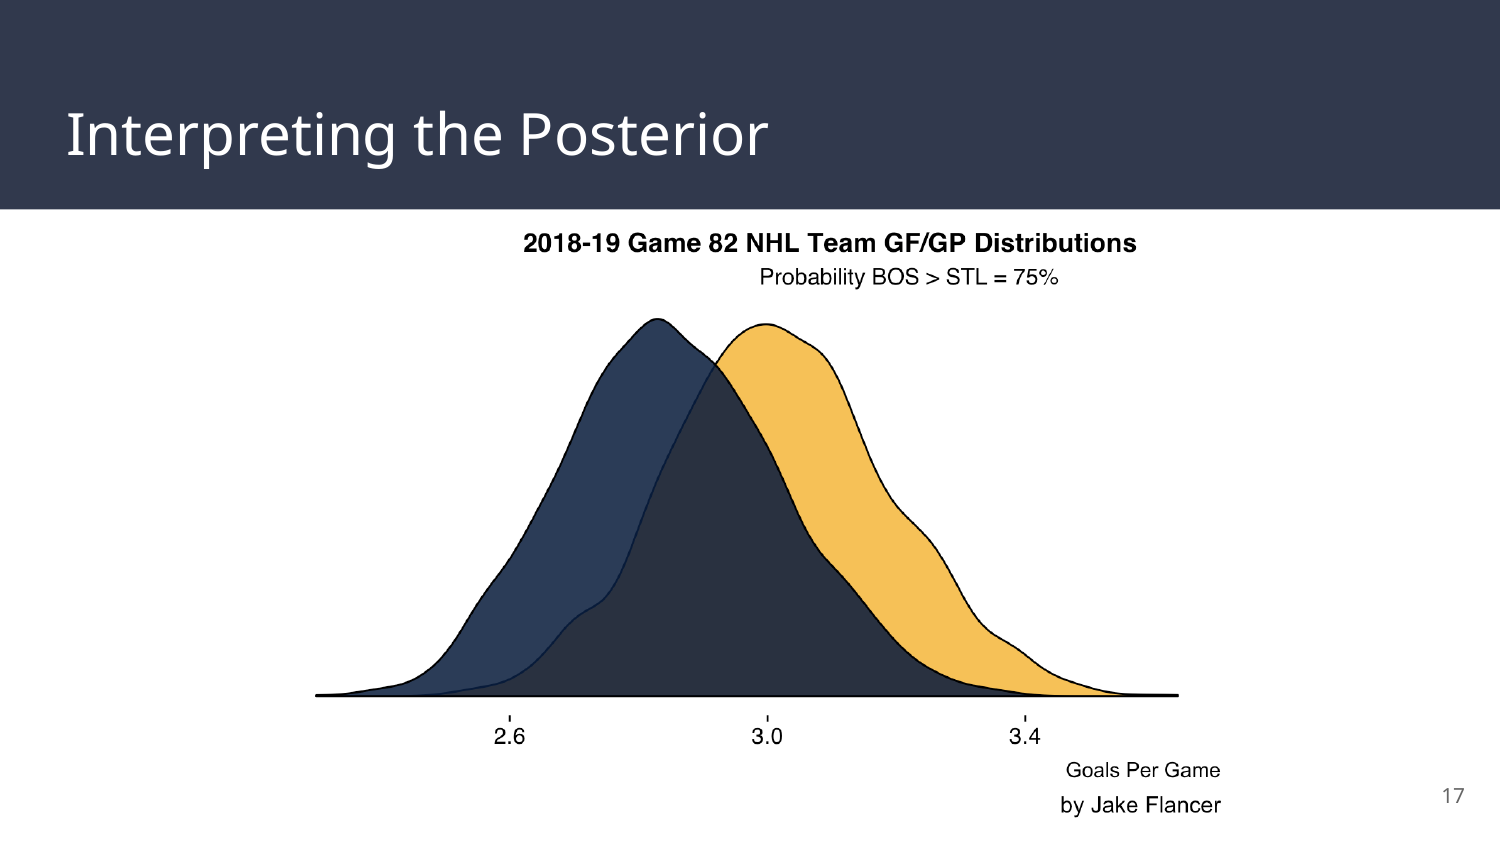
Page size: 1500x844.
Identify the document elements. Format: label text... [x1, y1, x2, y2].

picture [253, 215, 1247, 830]
title Interpreting the Posterior [51, 82, 1449, 185]
slide_number 17 [1389, 764, 1480, 830]
